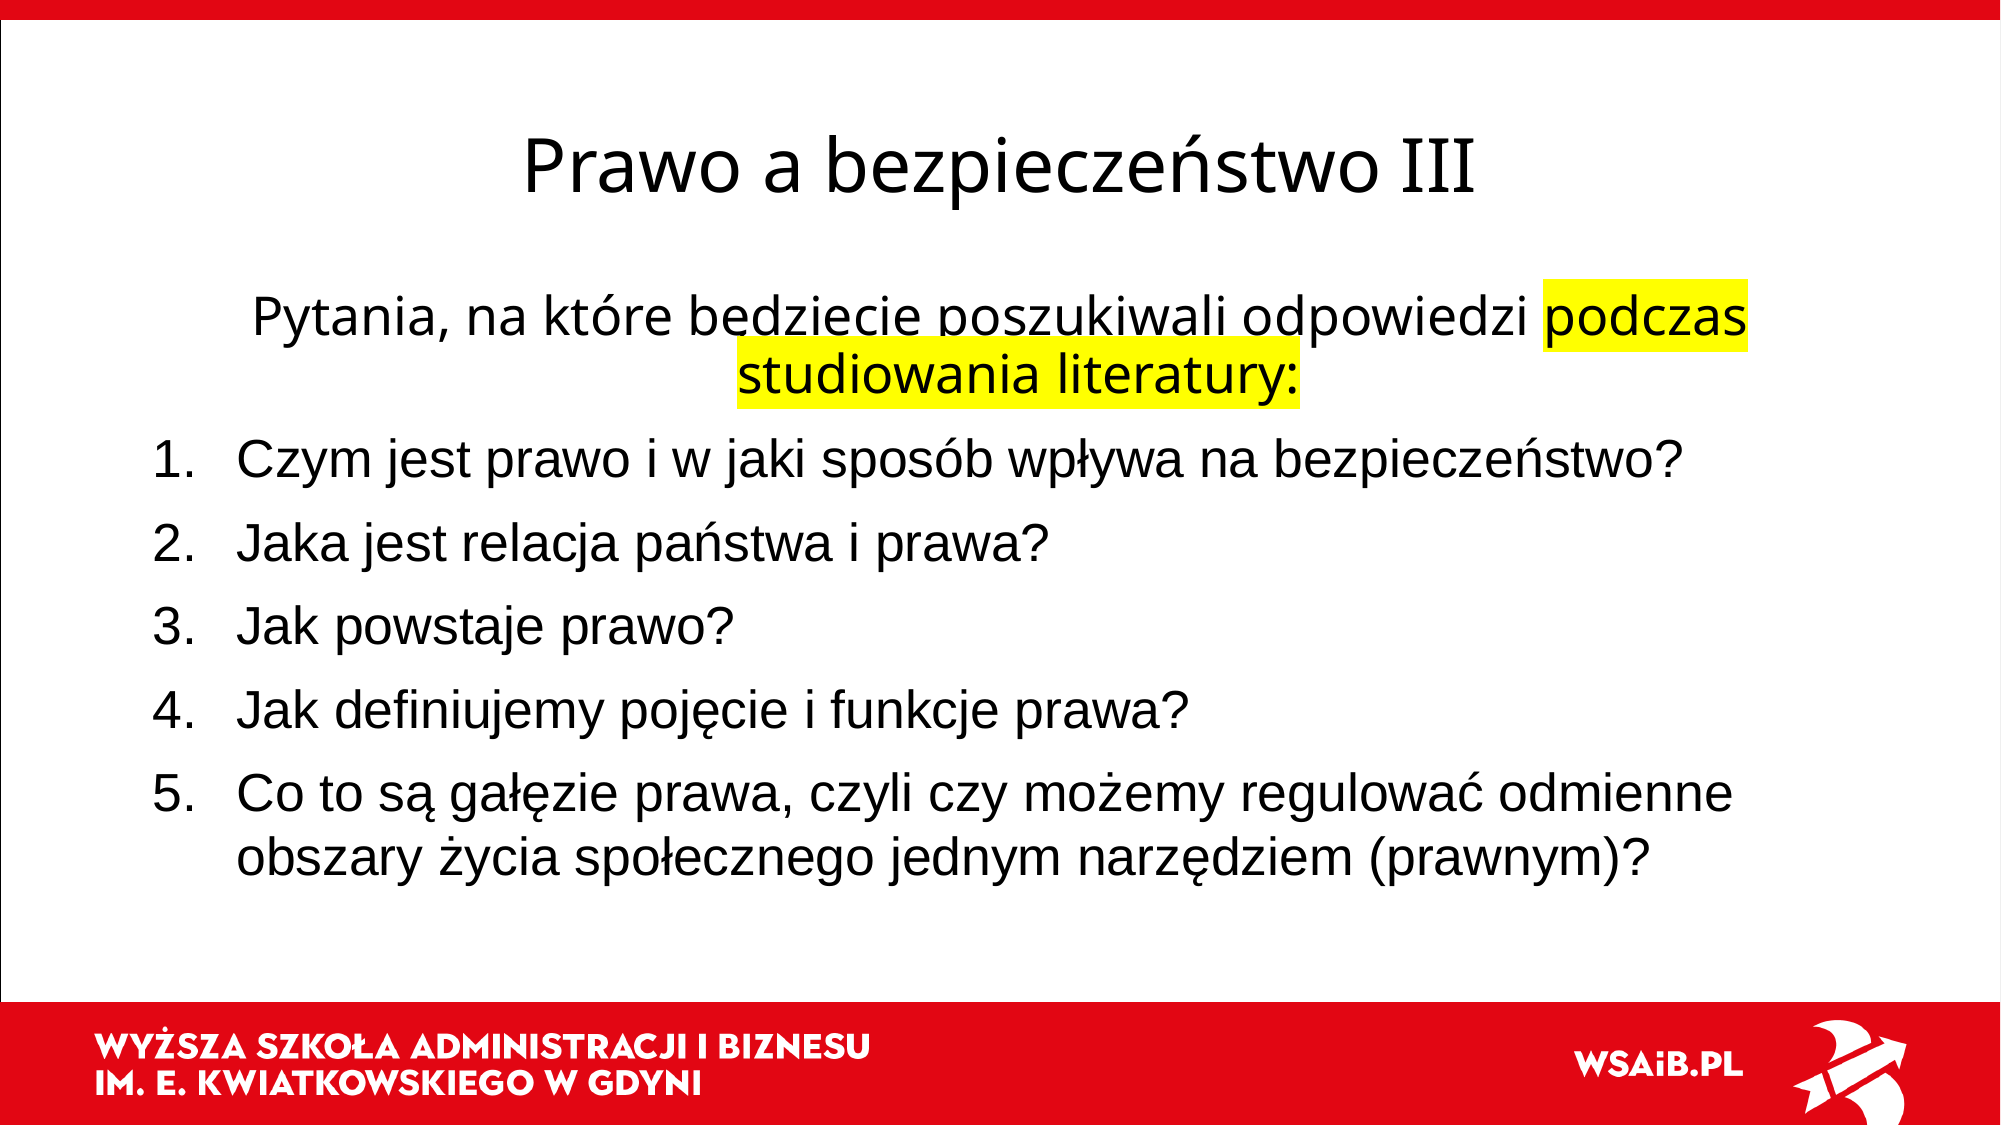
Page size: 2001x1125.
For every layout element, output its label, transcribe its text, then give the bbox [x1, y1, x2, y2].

title Prawo a bezpieczeństwo III [137, 59, 1863, 278]
picture [0, 0, 2001, 1125]
list Pytania, na które będziecie poszukiwali odpowiedzi podczas studiowania literatury: Czym jest prawo i w jaki sposób wpływa na bezpieczeństwo? Jaka jest relacja państwa i prawa? Jak powstaje prawo? Jak definiujemy pojęcie i funkcje prawa? Co to są gałęzie prawa, czyli czy możemy regulować odmienne obszary życia społecznego jednym narzędziem (prawnym)? [137, 282, 1863, 970]
